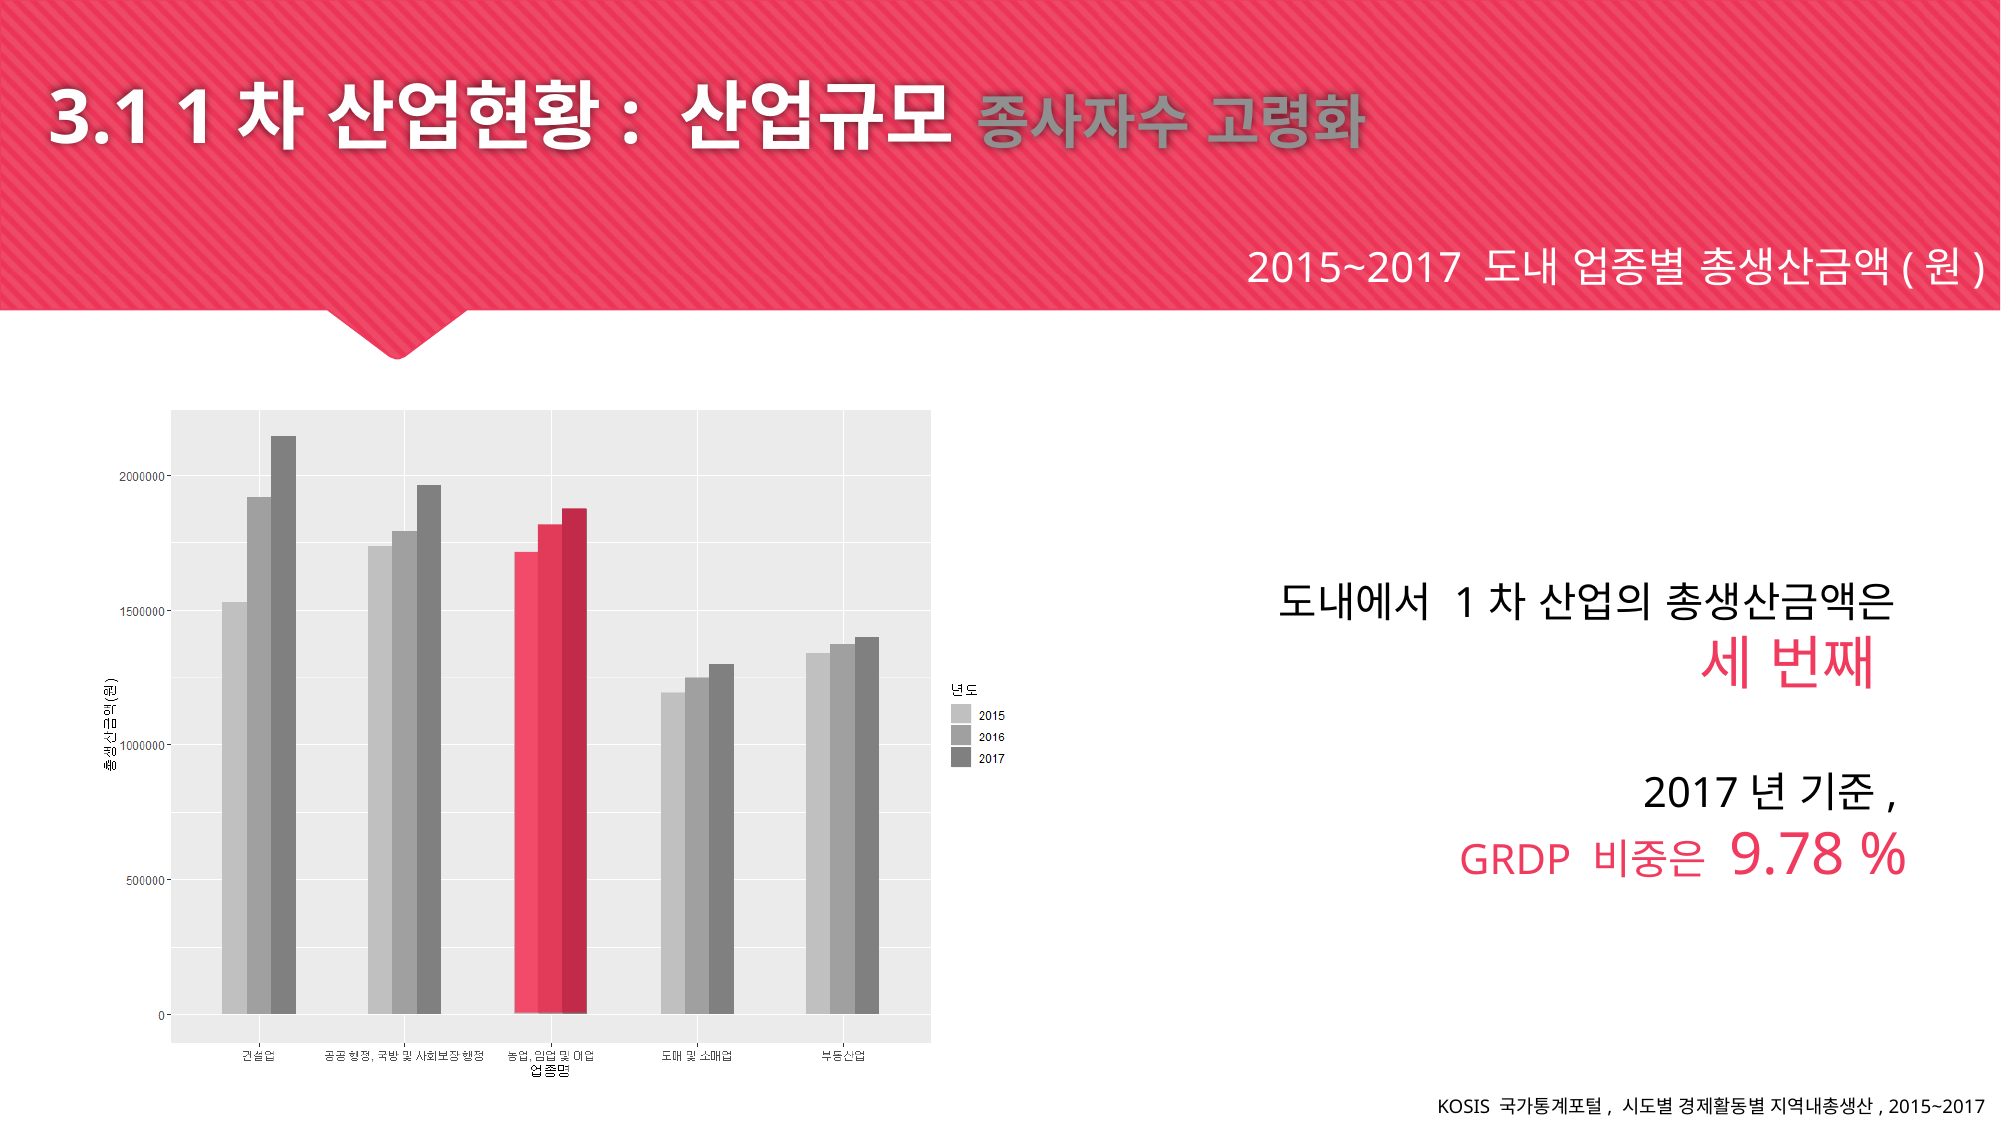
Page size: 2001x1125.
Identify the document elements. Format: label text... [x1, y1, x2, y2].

title 3.1 1차 산업현황: 산업규모 종사자수 고령화 [33, 60, 1768, 220]
text_box 도내에서 1차 산업의 총생산금액은 세 번째 2017년 기준, GRDP 비중은 9.78 % [1172, 568, 1924, 894]
text_box KOSIS 국가통계포털, 시도별 경제활동별 지역내총생산, 2015~2017 [1304, 1087, 2000, 1125]
text_box 2015~2017 도내 업종별 총생산금액(원) [900, 233, 2000, 299]
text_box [95, 410, 1018, 1085]
